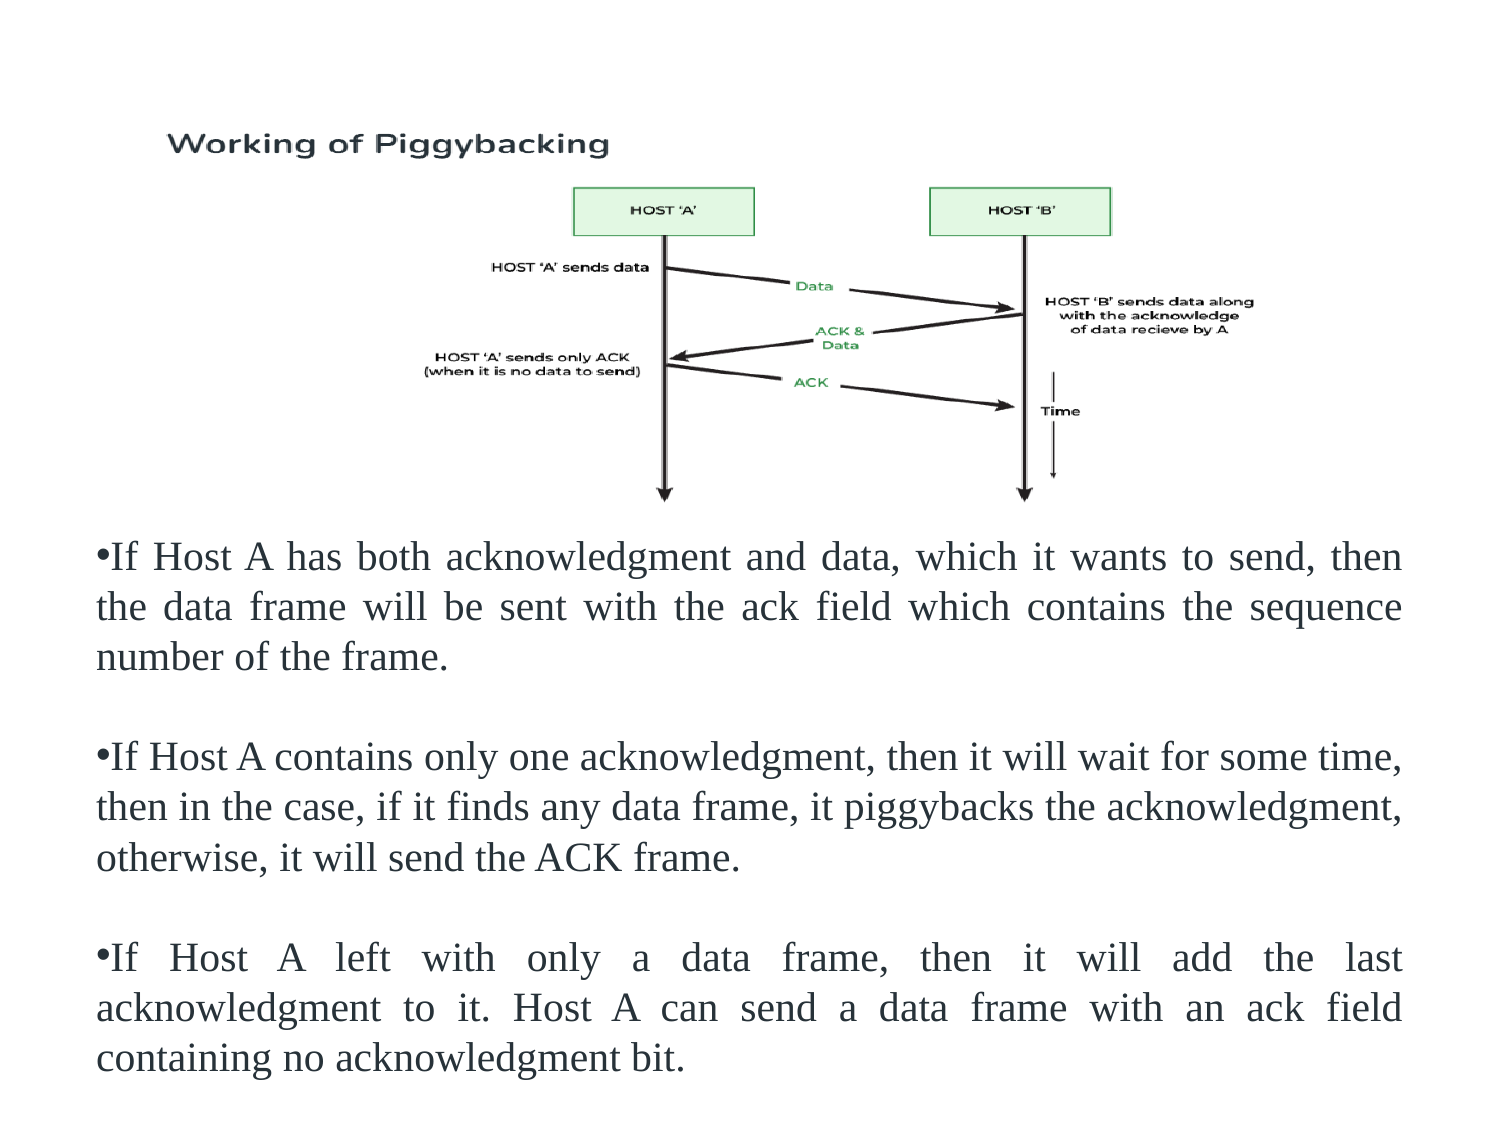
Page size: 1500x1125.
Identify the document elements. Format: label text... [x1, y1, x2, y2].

text_box If Host A has both acknowledgment and data, which it wants to send, then the data frame will be sent with the ack field which contains the sequence number of the frame. If Host A contains only one acknowledgment, then it will wait for some time, then in the case, if it finds any data frame, it piggybacks the acknowledgment, otherwise, it will send the ACK frame. If Host A left with only a data frame, then it will add the last acknowledgment to it. Host A can send a data frame with an ack field containing no acknowledgment bit. [81, 521, 1419, 1087]
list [152, 124, 1348, 513]
